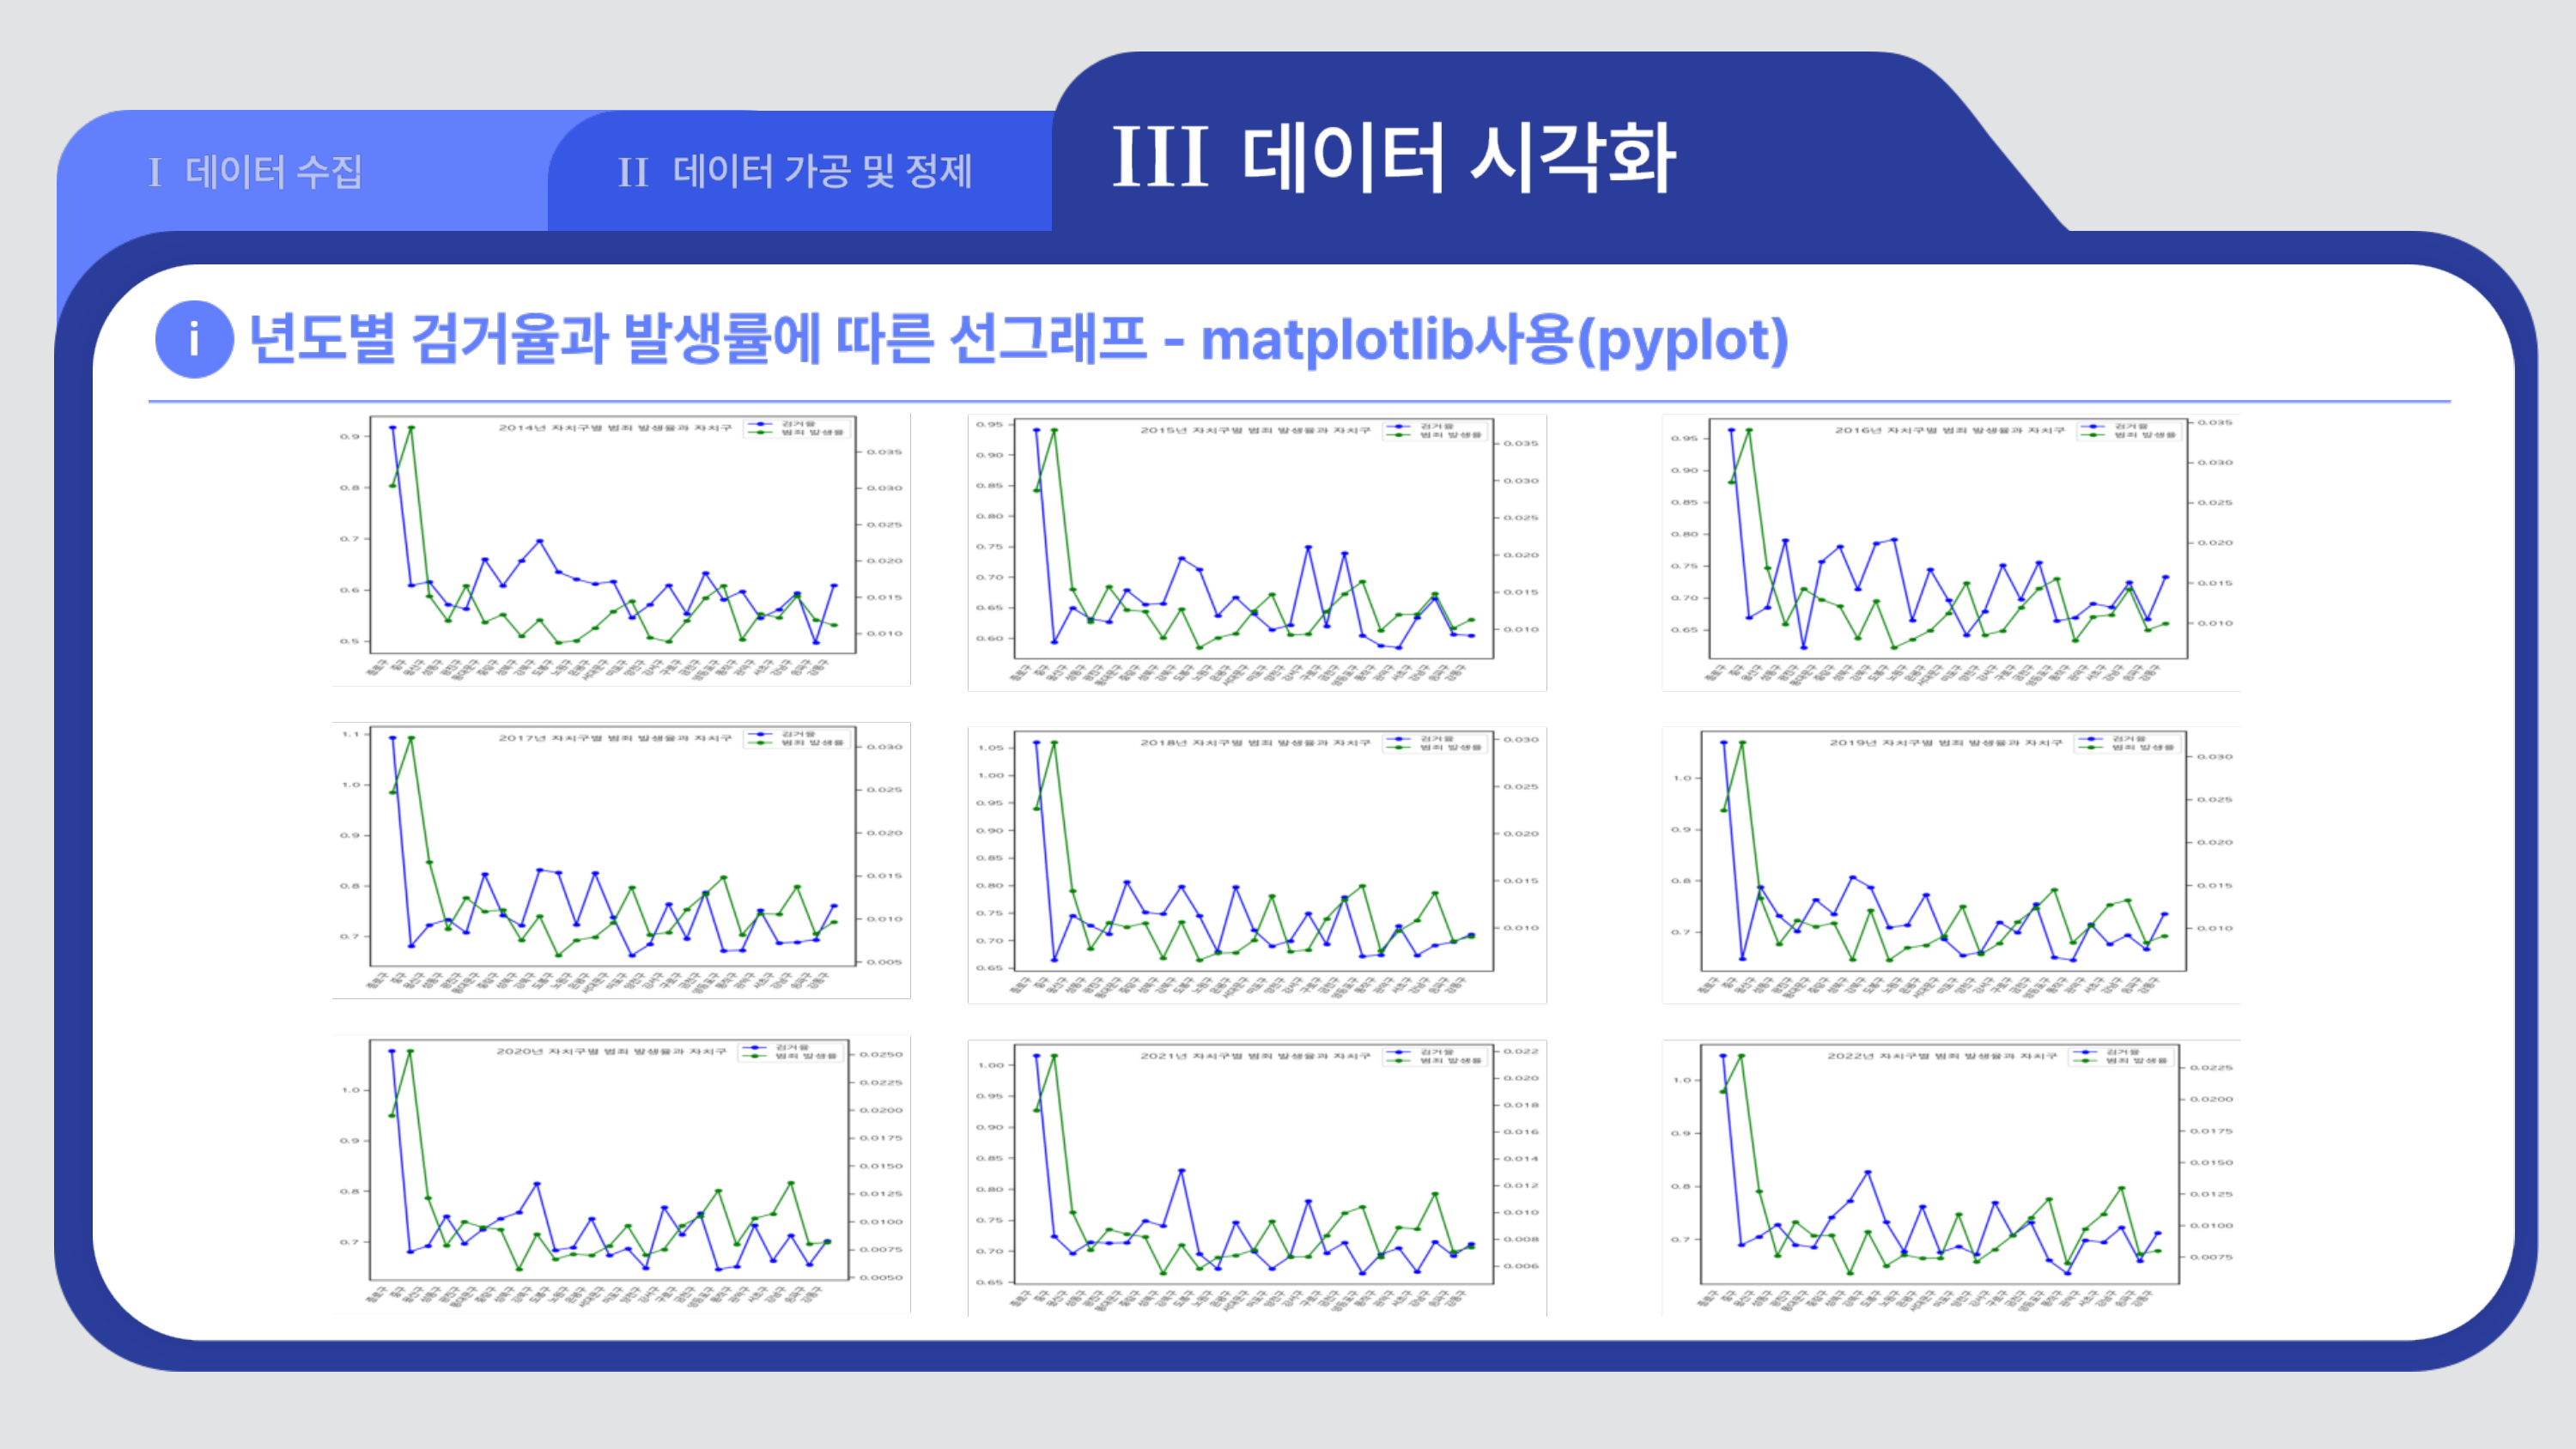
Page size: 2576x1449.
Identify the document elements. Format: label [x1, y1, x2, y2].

text_box [548, 110, 1047, 228]
text_box [93, 264, 2515, 1342]
text_box [57, 109, 549, 228]
text_box [148, 400, 2452, 404]
picture [0, 0, 2576, 1449]
text_box [1052, 52, 2129, 228]
text_box [54, 231, 2539, 1372]
text_box [332, 412, 2241, 1317]
